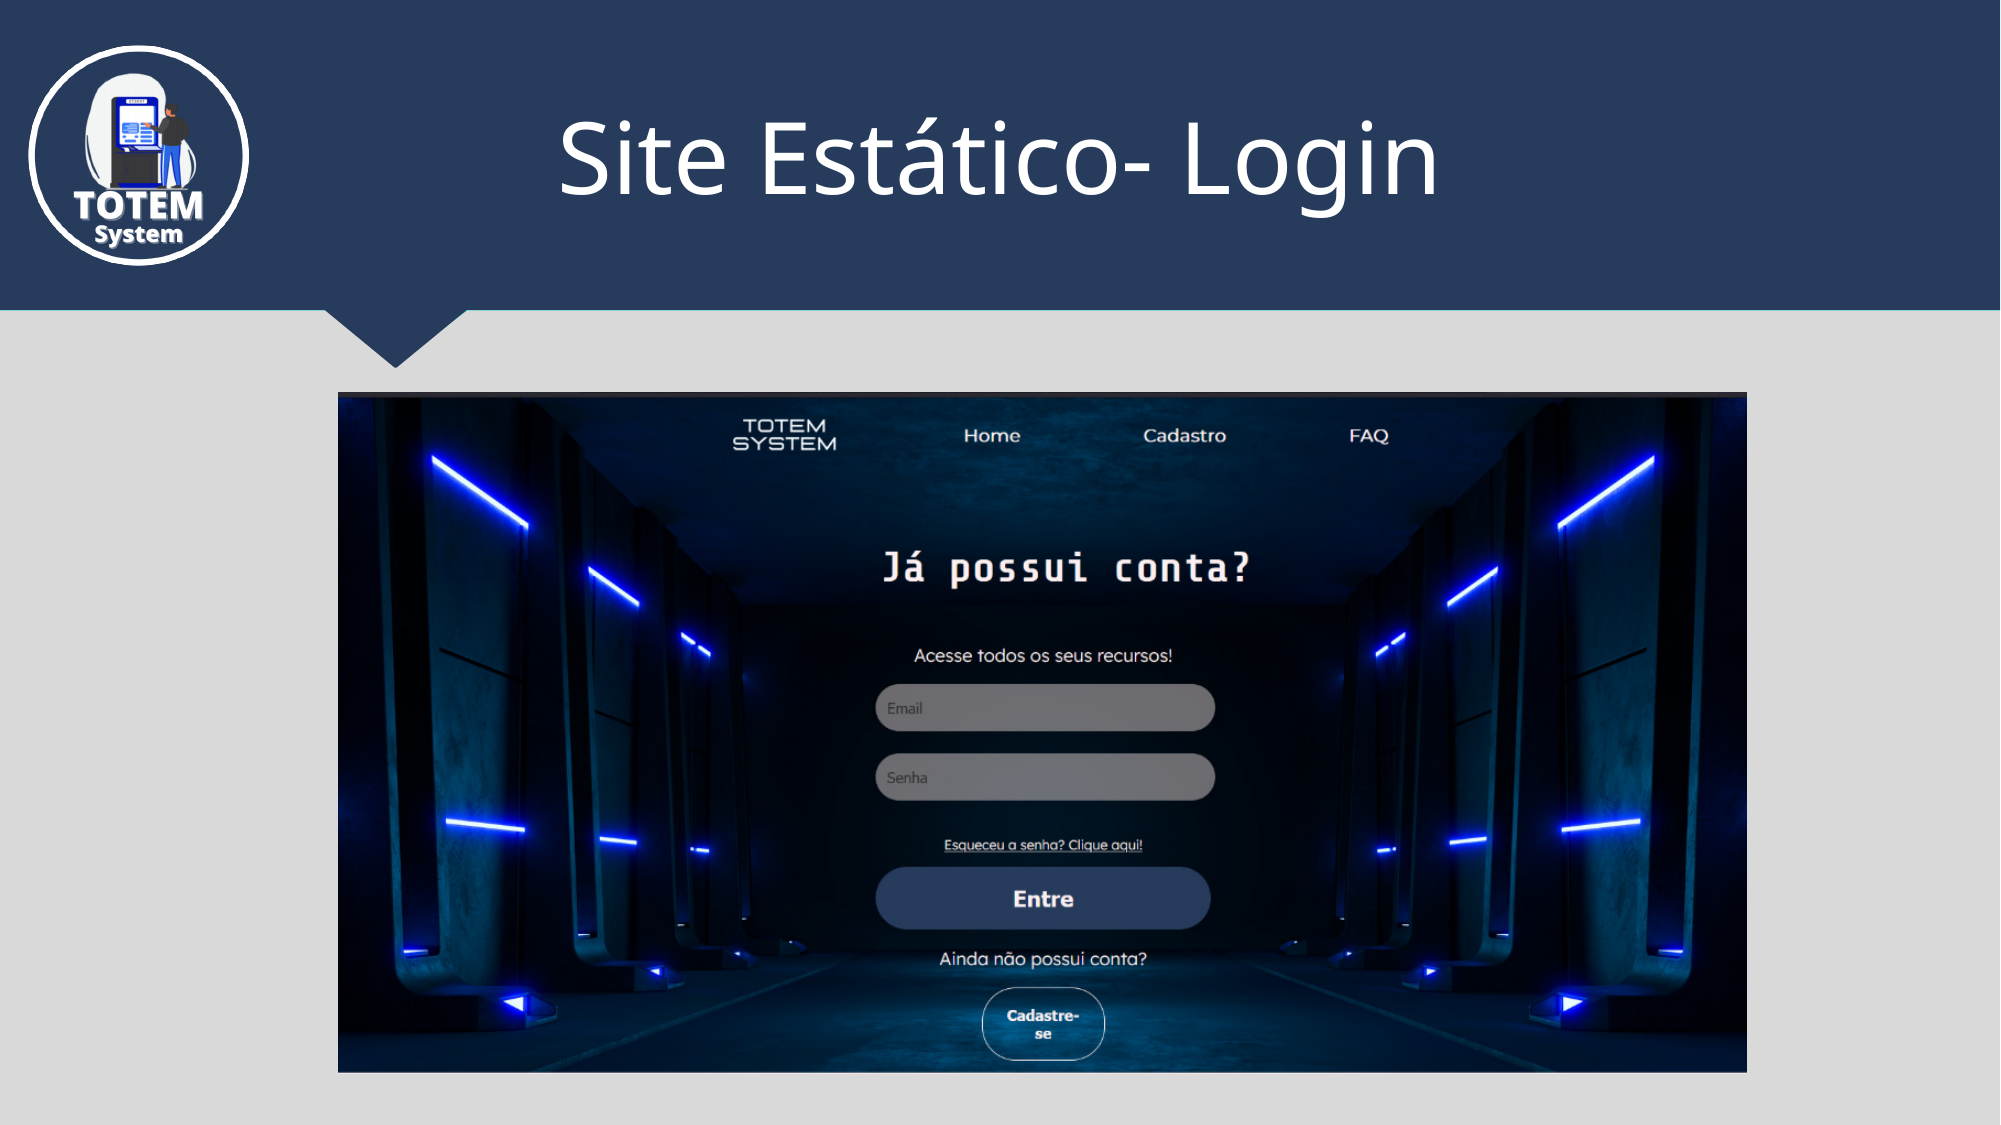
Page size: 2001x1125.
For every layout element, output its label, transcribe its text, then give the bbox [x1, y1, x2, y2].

text_box Site Estático- Login [0, 0, 2000, 310]
picture [338, 391, 1747, 1075]
text_box [320, 243, 471, 368]
picture [24, 38, 256, 270]
